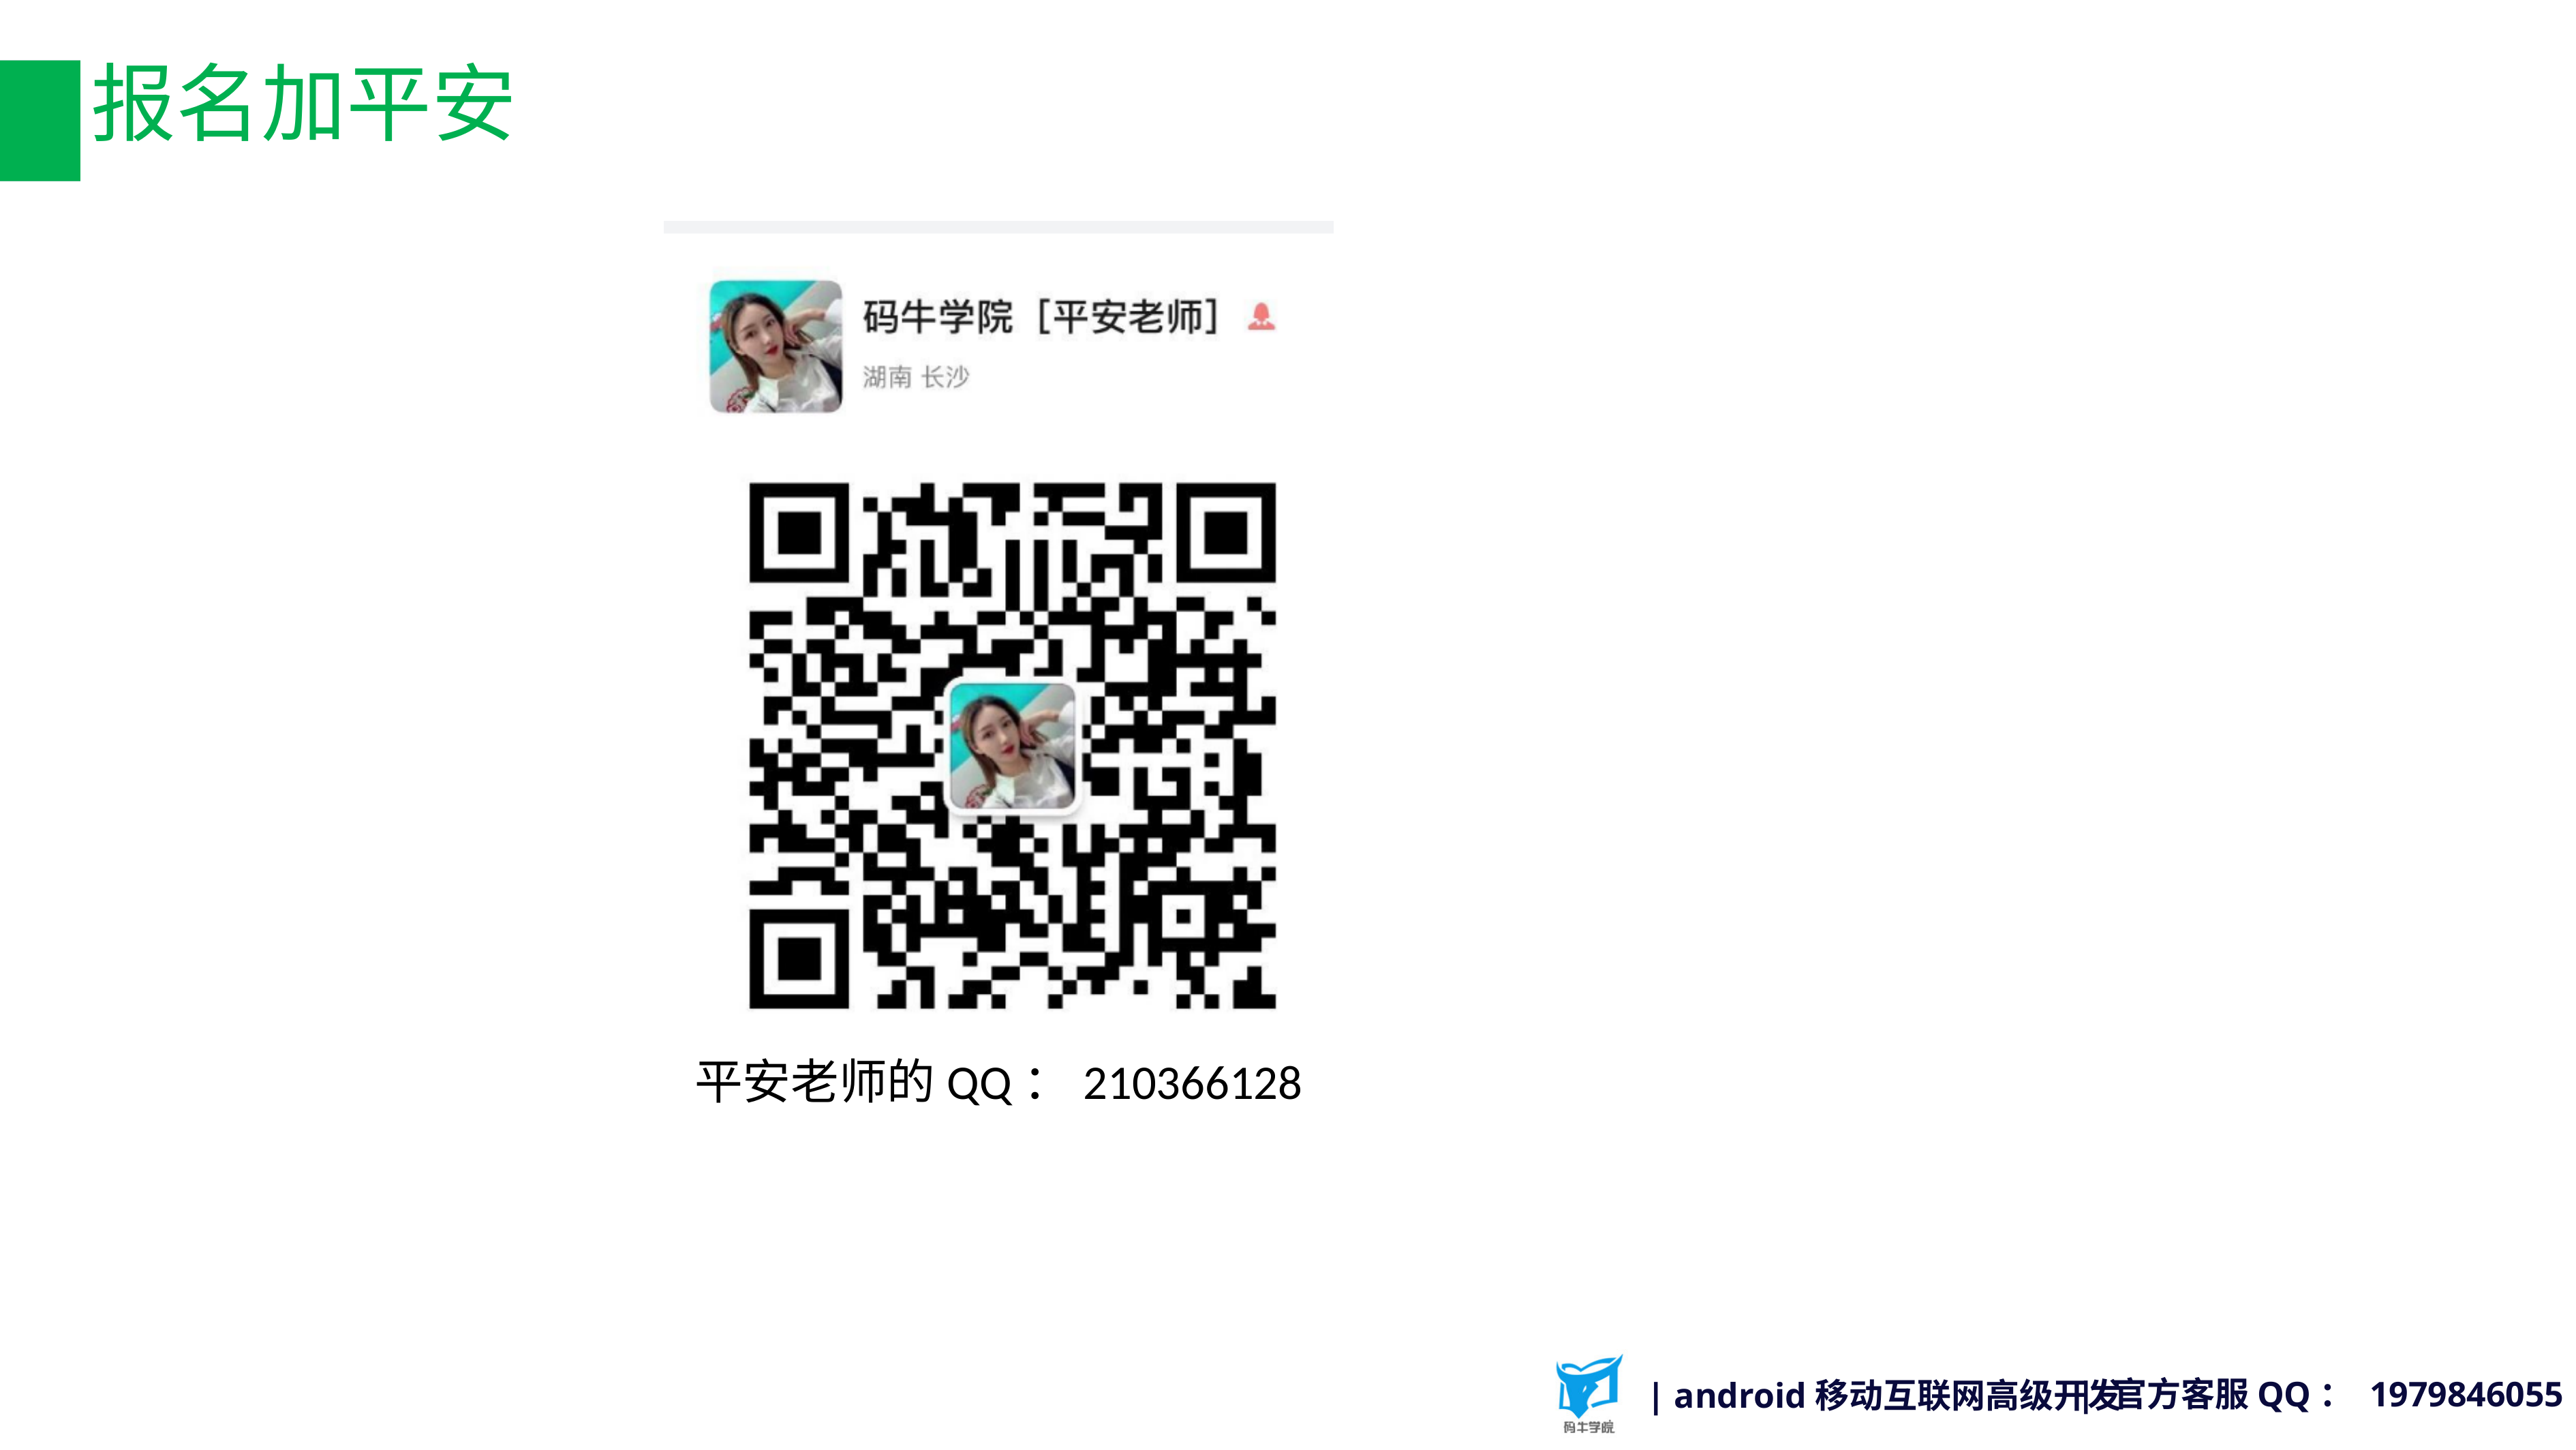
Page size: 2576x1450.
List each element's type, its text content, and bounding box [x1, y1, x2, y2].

picture [1544, 1349, 1635, 1440]
title 报名加平安 [80, 46, 2496, 169]
text_box 平安老师的QQ：210366128 [684, 1046, 1313, 1114]
picture [664, 221, 1334, 1046]
